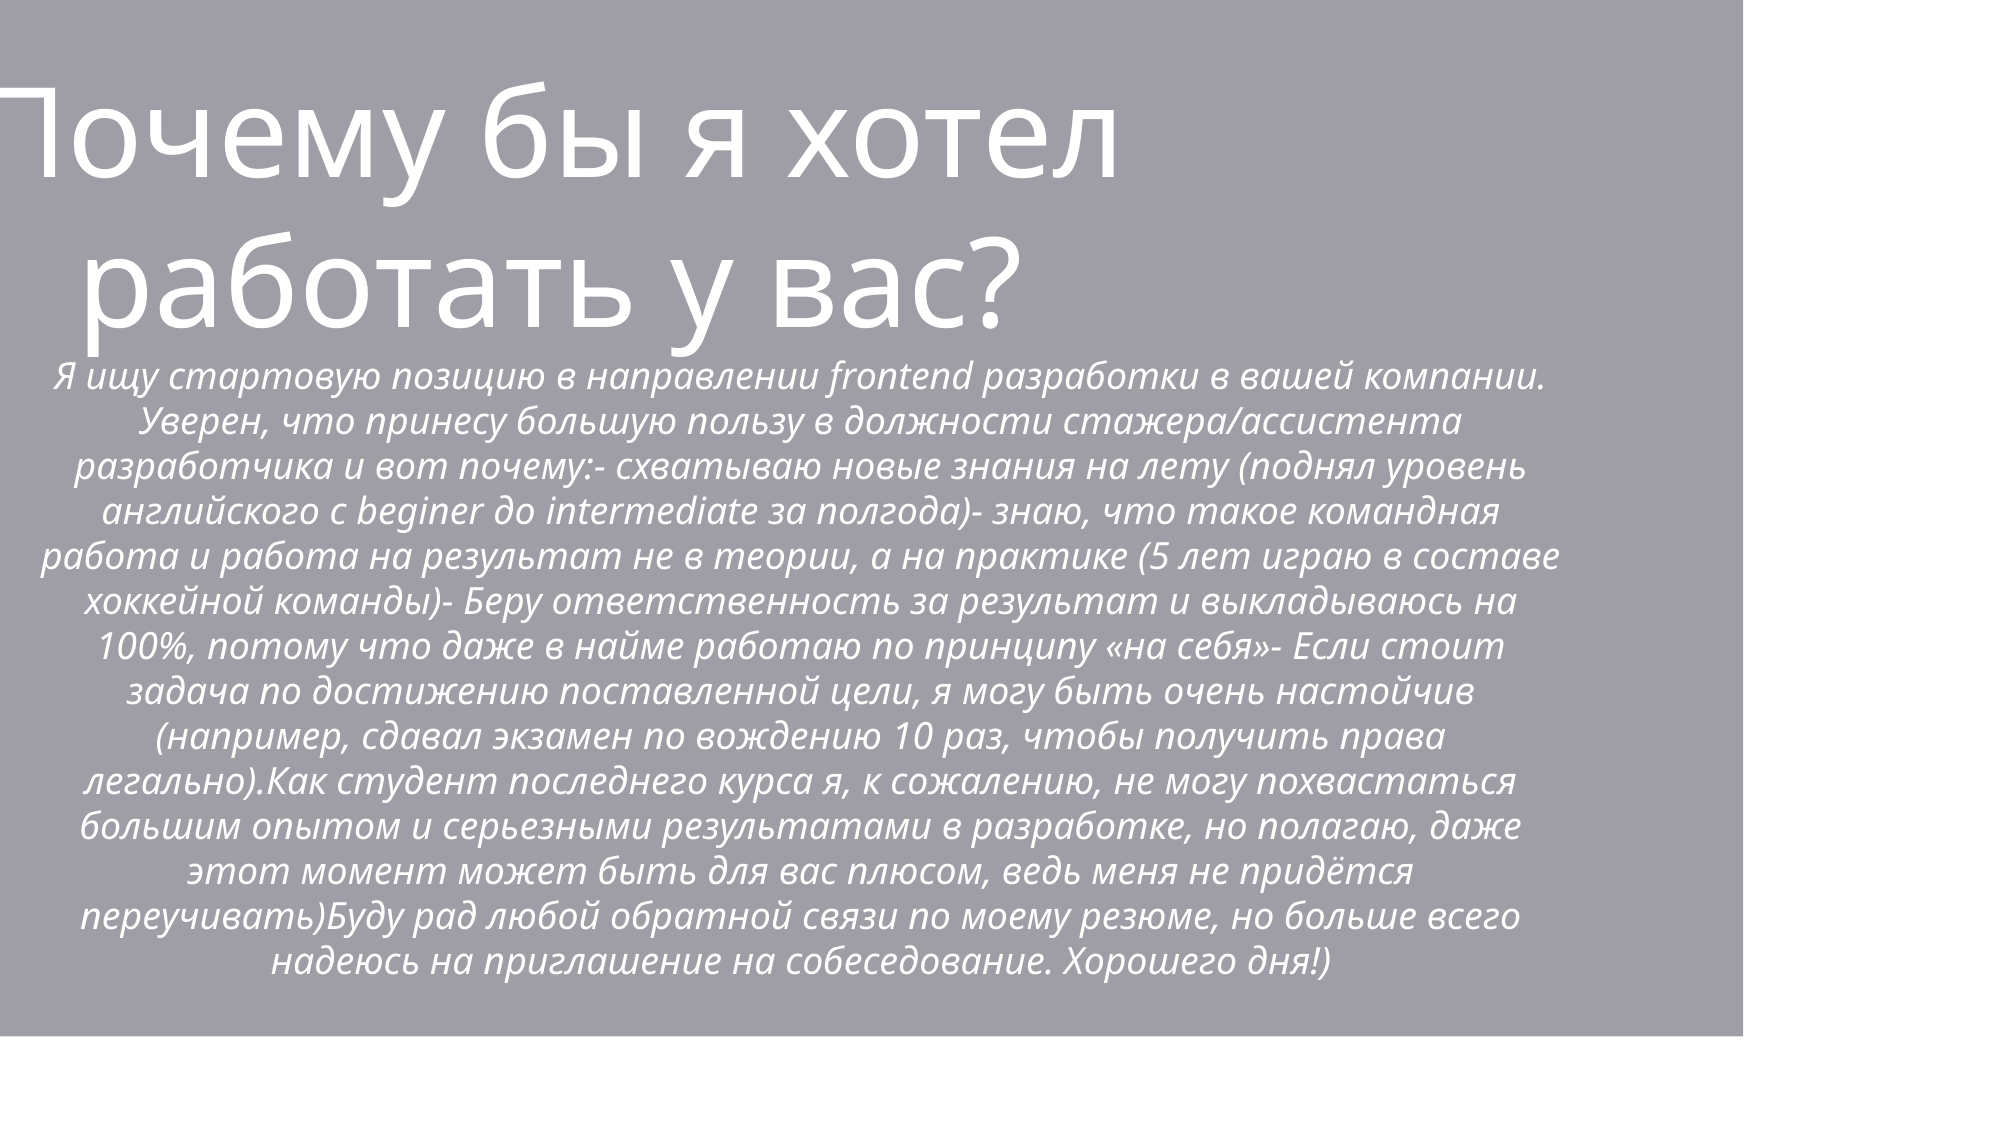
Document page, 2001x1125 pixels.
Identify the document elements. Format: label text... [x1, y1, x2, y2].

text_box Почему бы я хотел работать у вас? [0, 45, 1194, 360]
text_box [0, 0, 1744, 1037]
text_box Я ищу стартовую позицию в направлении frontend разработки в вашей компании. Уверен, что принесу большую пользу в должности стажера/ассистента разработчика и вот почему:- схватываю новые знания на лету (поднял уровень английского с beginer до intermediate за полгода)- знаю, что такое командная работа и работа на результат не в теории, а на практике (5 лет играю в составе хоккейной команды)- Беру ответственность за результат и выкладываюсь на 100%, потому что даже в найме работаю по принципу «на себя»- Если стоит задача по достижению поставленной цели, я могу быть очень настойчив (например, сдавал экзамен по вождению 10 раз, чтобы получить права легально).Как студент последнего курса я, к сожалению, не могу похвастаться большим опытом и серьезными результатами в разработке, но полагаю, даже этот момент может быть для вас плюсом, ведь меня не придётся переучивать)Буду рад любой обратной связи по моему резюме, но больше всего надеюсь на приглашение на собеседование. Хорошего дня!) [31, 344, 1572, 990]
